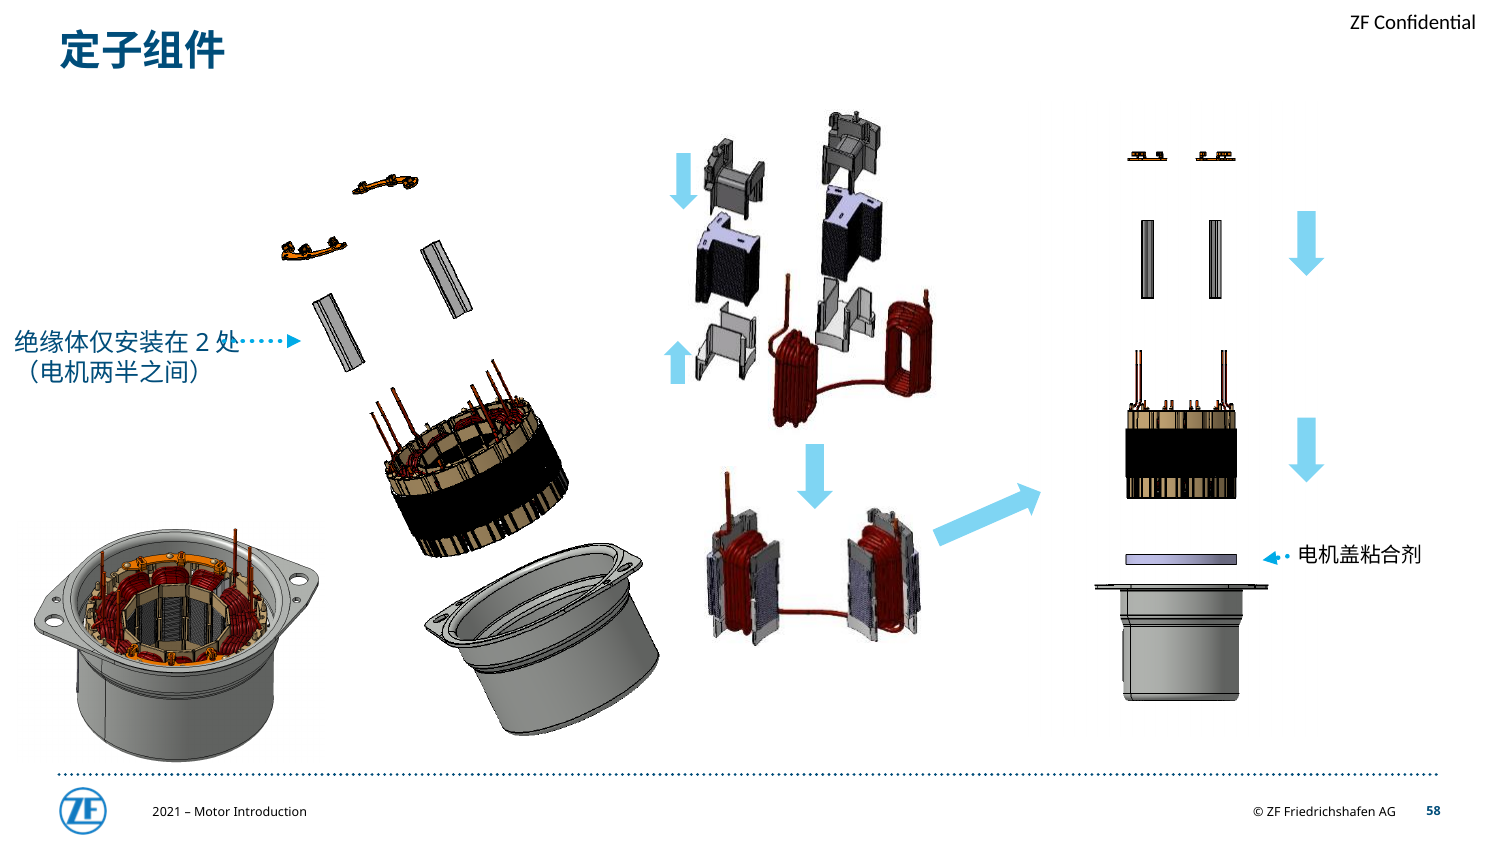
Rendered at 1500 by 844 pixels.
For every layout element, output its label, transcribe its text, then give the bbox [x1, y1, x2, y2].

title 定子组件 [59, 23, 1441, 121]
picture [17, 92, 938, 764]
picture [59, 787, 107, 835]
picture [1017, 101, 1328, 737]
text_box 电机盖粘合剂 [1333, 541, 1423, 567]
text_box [1262, 556, 1288, 561]
slide_number 58 [1411, 802, 1441, 820]
text_box 绝缘体仅安装在2处 （电机两半之间） [14, 326, 241, 387]
text_box [932, 494, 1012, 547]
picture [704, 466, 922, 648]
footer 2021 – Motor Introduction [152, 802, 1009, 820]
text_box [805, 460, 824, 465]
